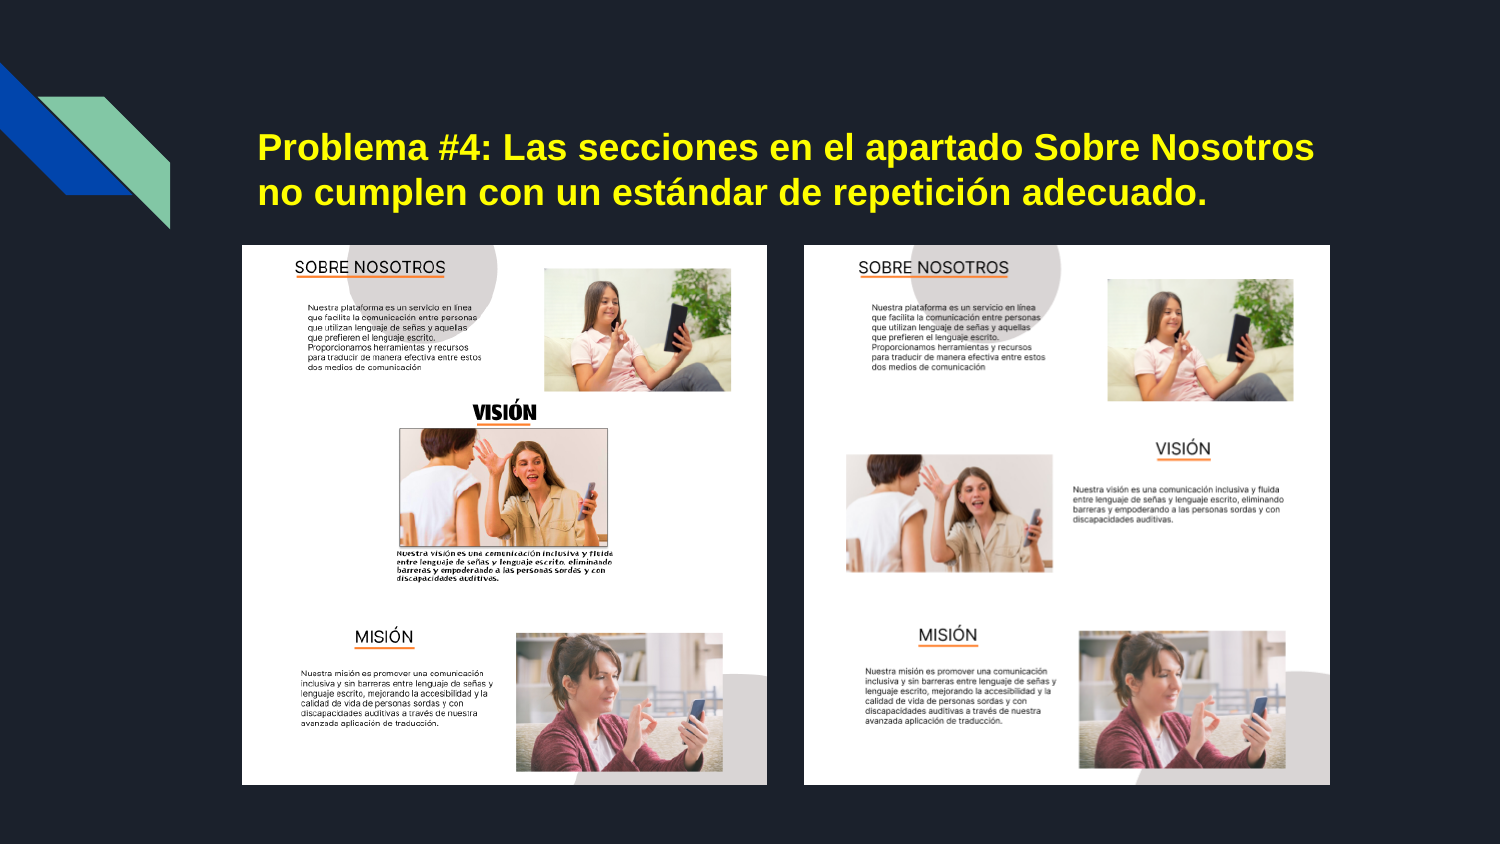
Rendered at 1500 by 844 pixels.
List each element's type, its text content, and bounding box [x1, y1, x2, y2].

title Problema #4: Las secciones en el apartado Sobre Nosotros no cumplen con un estándar de repetición adecuado. [242, 108, 1385, 255]
picture [242, 244, 767, 785]
picture [804, 244, 1330, 785]
